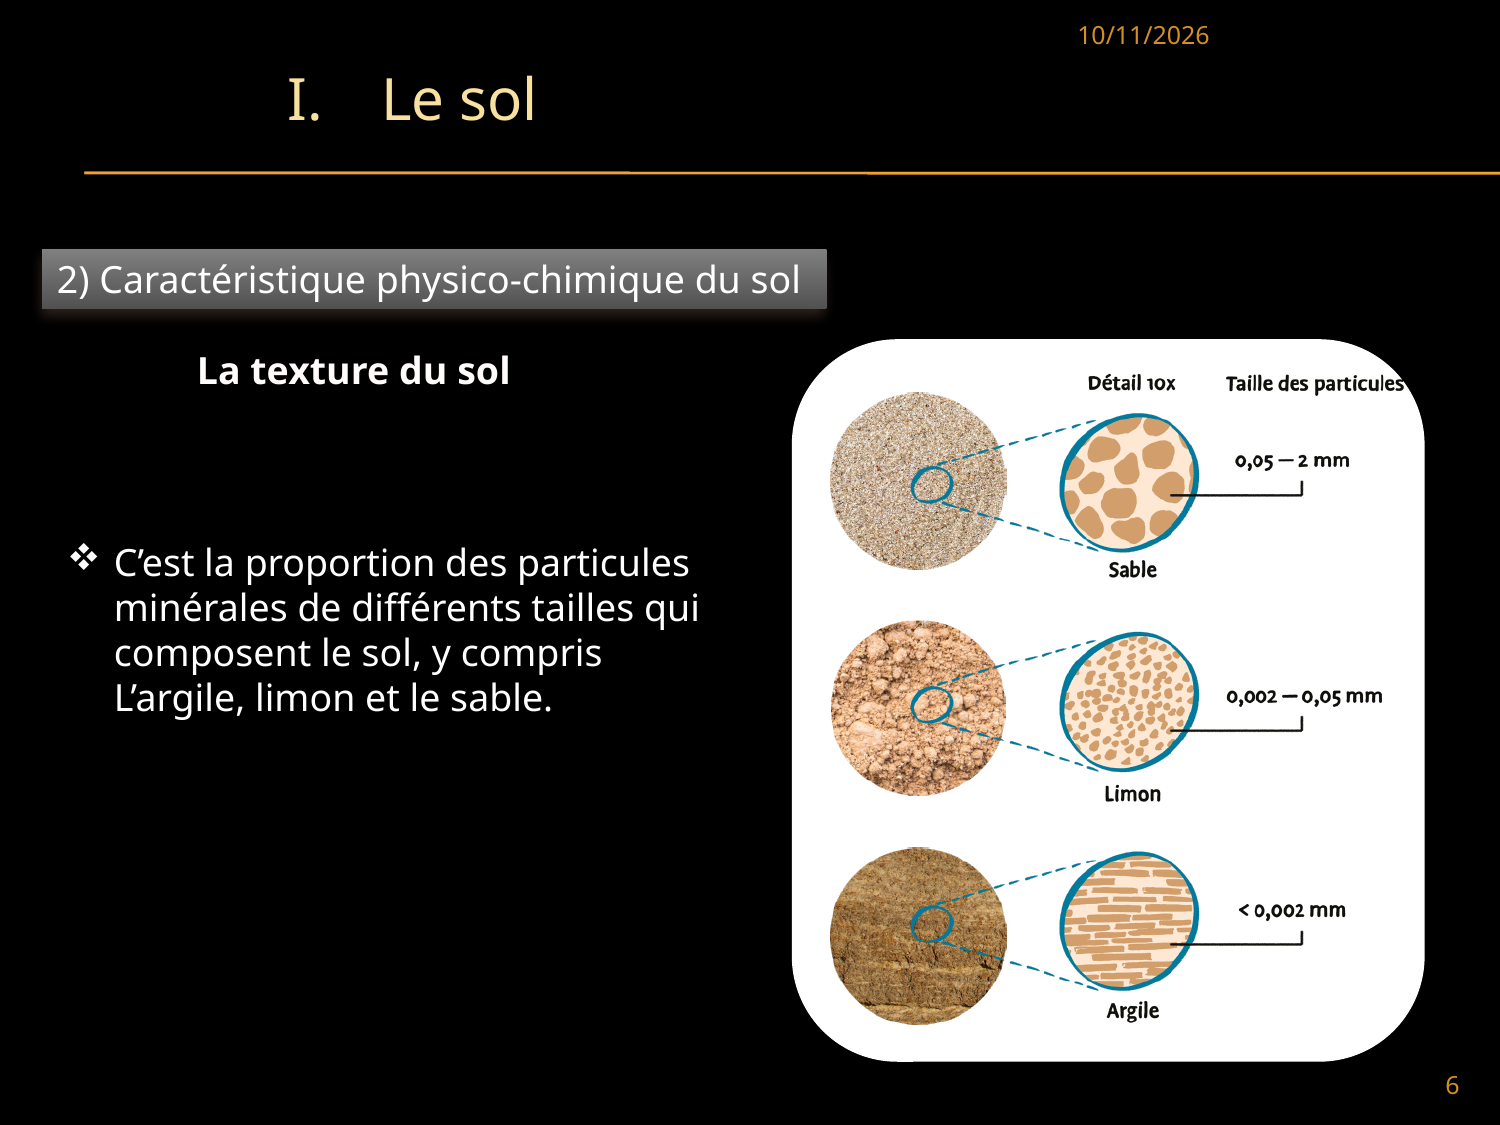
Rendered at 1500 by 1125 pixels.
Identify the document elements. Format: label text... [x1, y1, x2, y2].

text_box C’est la proportion des particules minérales de différents tailles qui composent le sol, y compris L’argile, limon et le sable. [52, 531, 738, 772]
text_box Le sol [272, 54, 553, 185]
text_box La texture du sol [182, 339, 526, 400]
picture [791, 338, 1425, 1063]
slide_number 6 [1350, 1061, 1475, 1103]
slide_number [1062, 12, 1475, 60]
text_box 2) Caractéristique physico-chimique du sol [42, 249, 827, 309]
